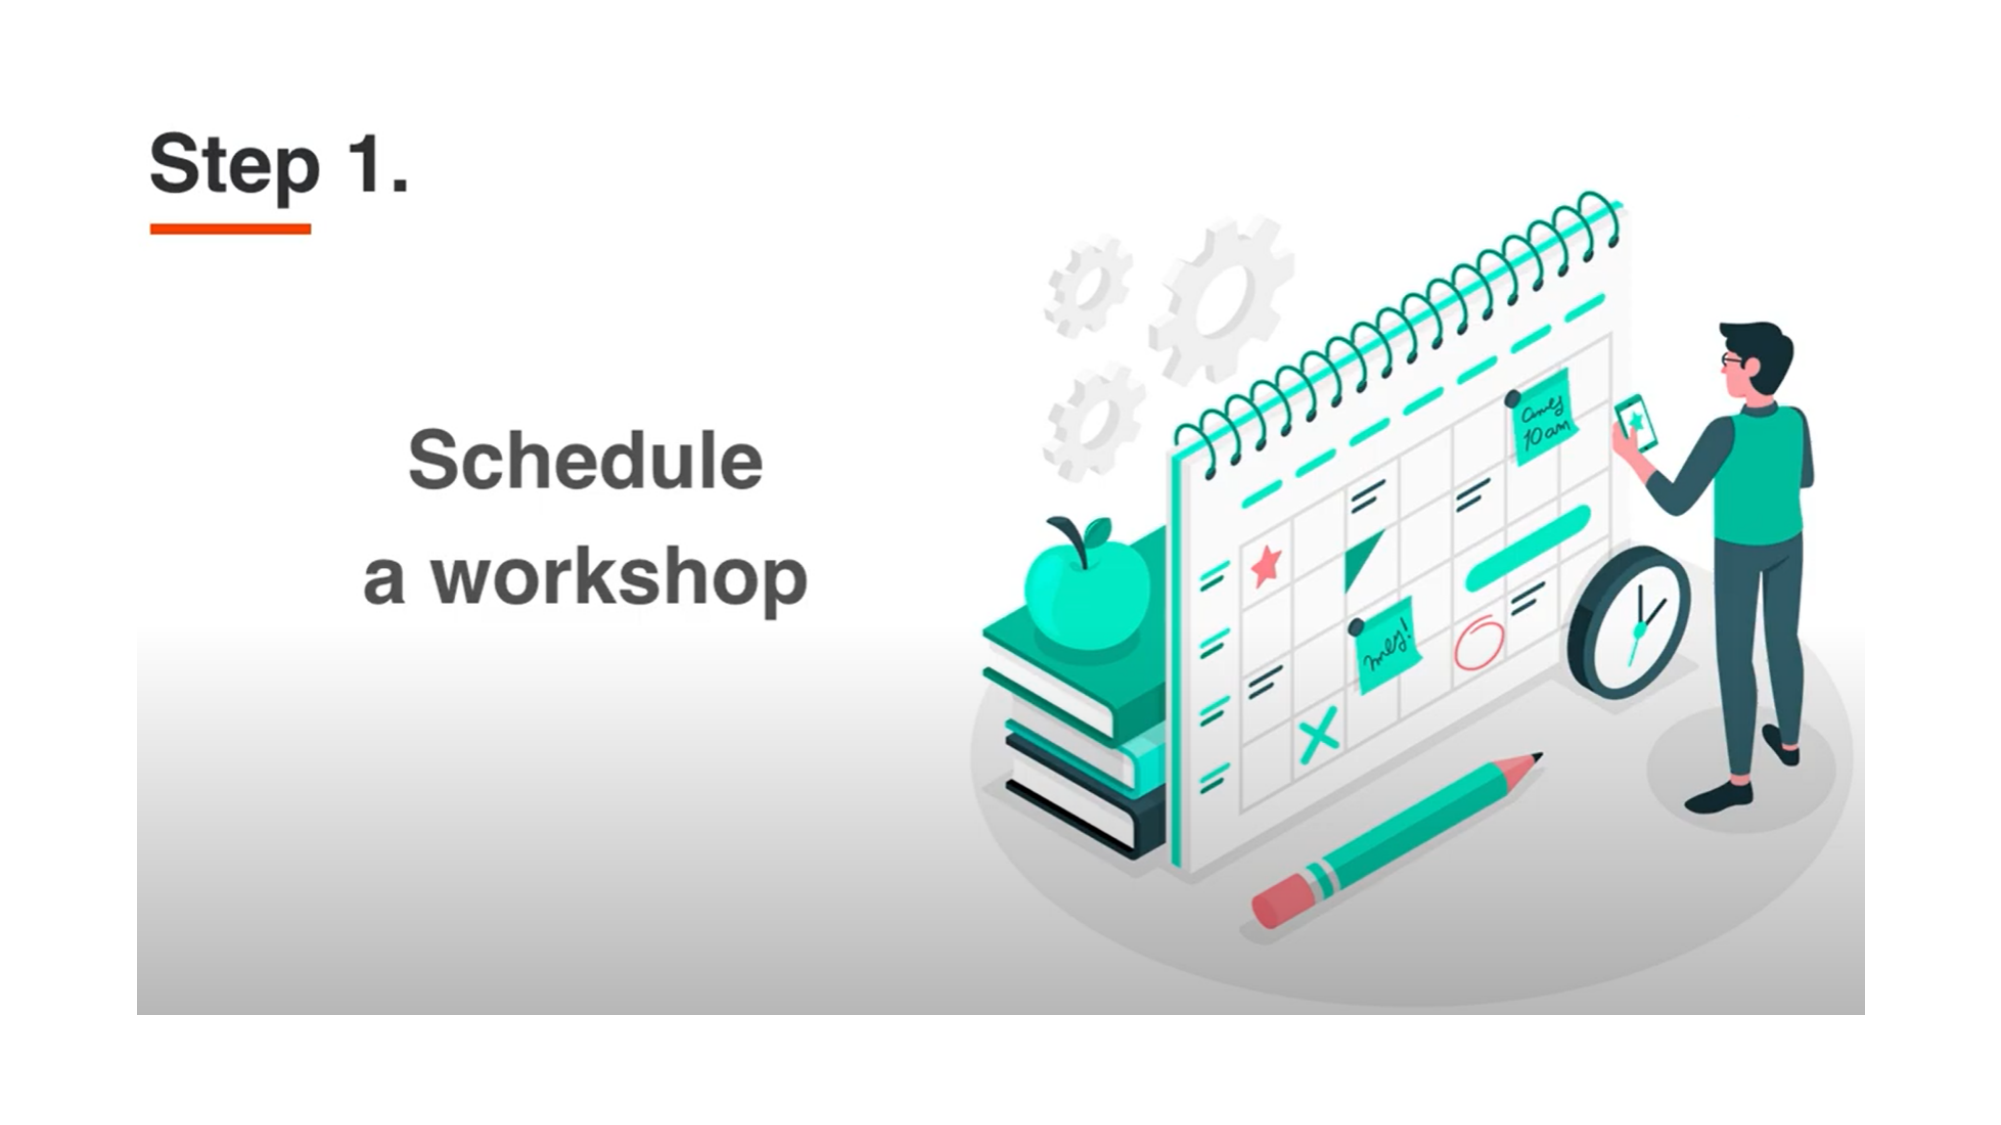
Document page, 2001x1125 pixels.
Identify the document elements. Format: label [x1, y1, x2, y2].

picture [137, 114, 1865, 1015]
